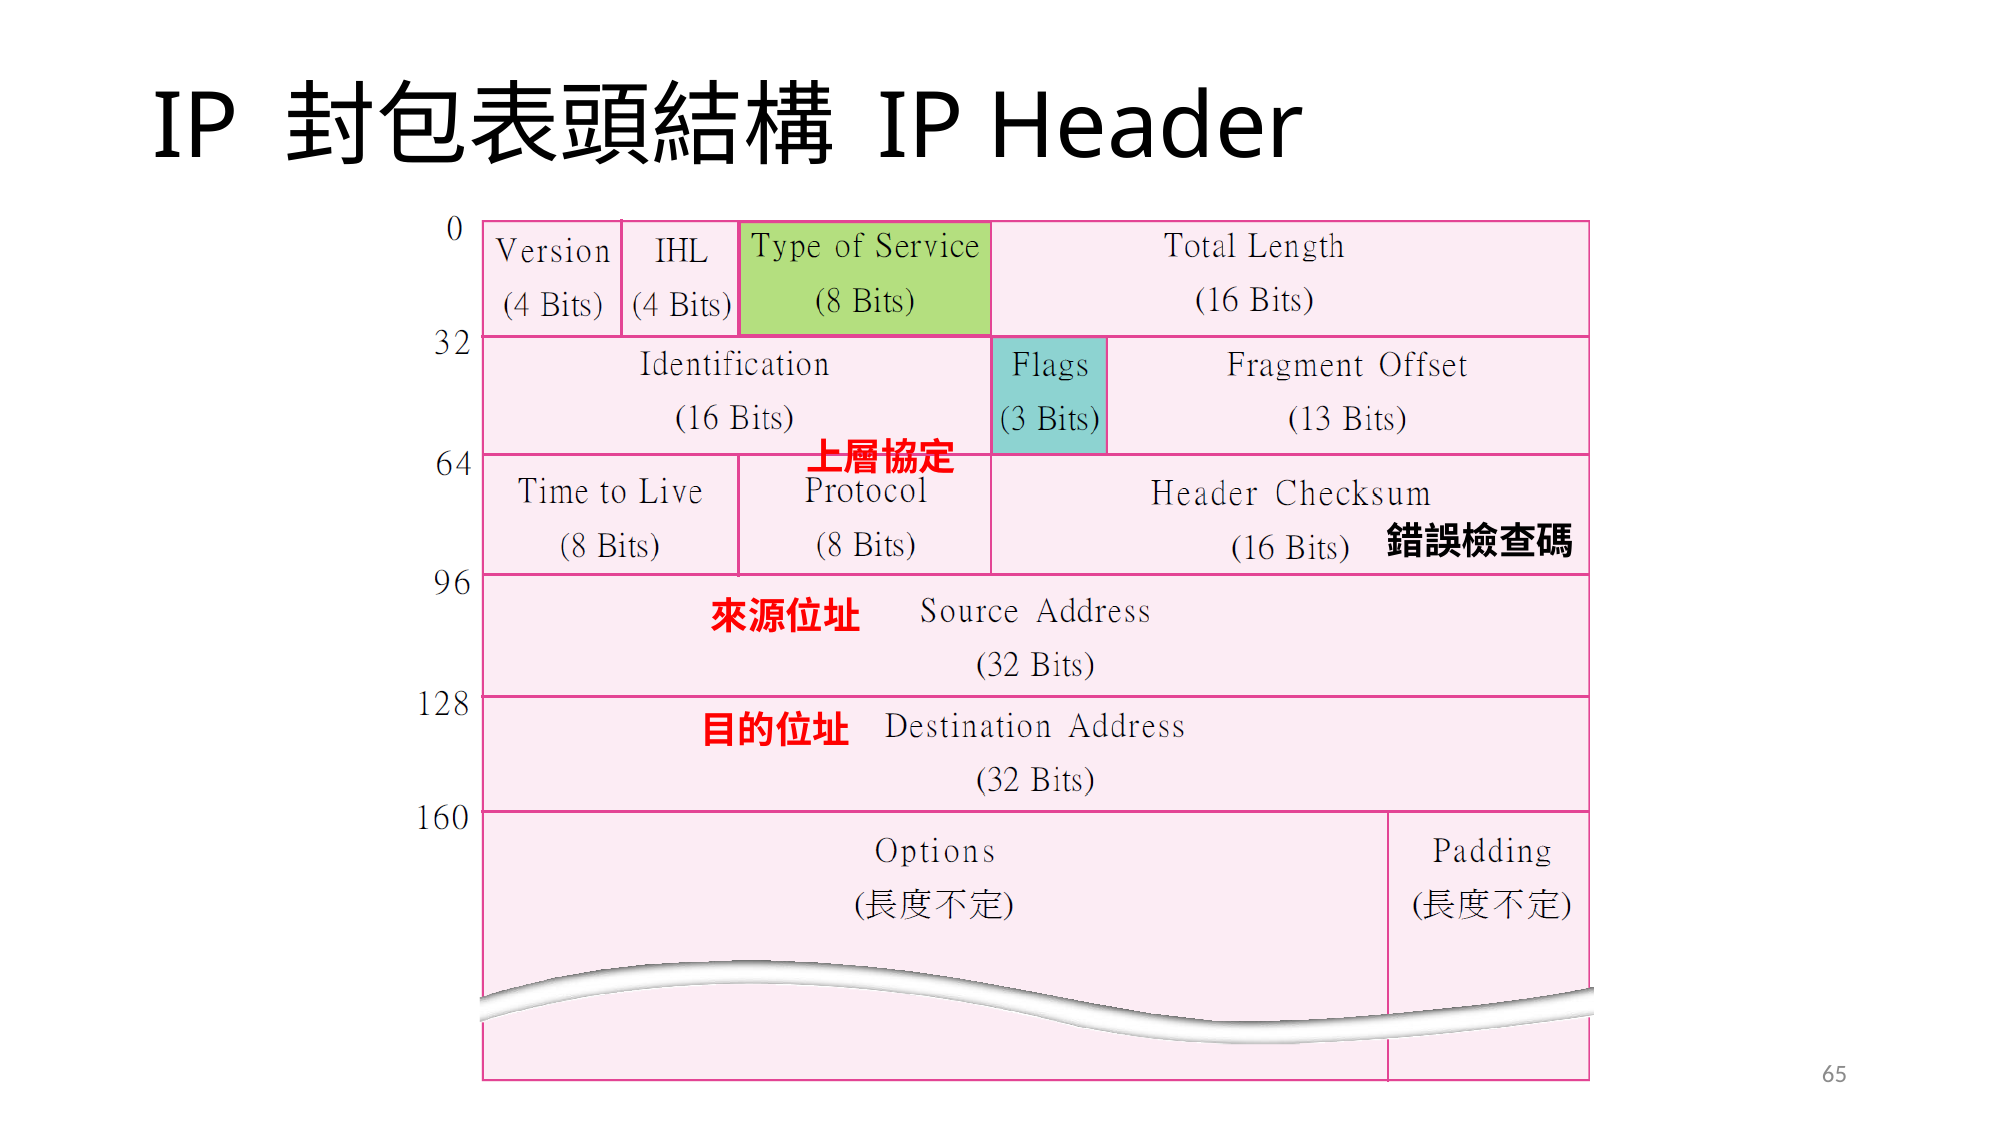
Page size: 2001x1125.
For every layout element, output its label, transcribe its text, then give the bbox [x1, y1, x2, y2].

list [416, 196, 1607, 1094]
slide_number 65 [1412, 1042, 1863, 1103]
title IP 封包表頭結構 IP Header [137, 59, 1863, 197]
